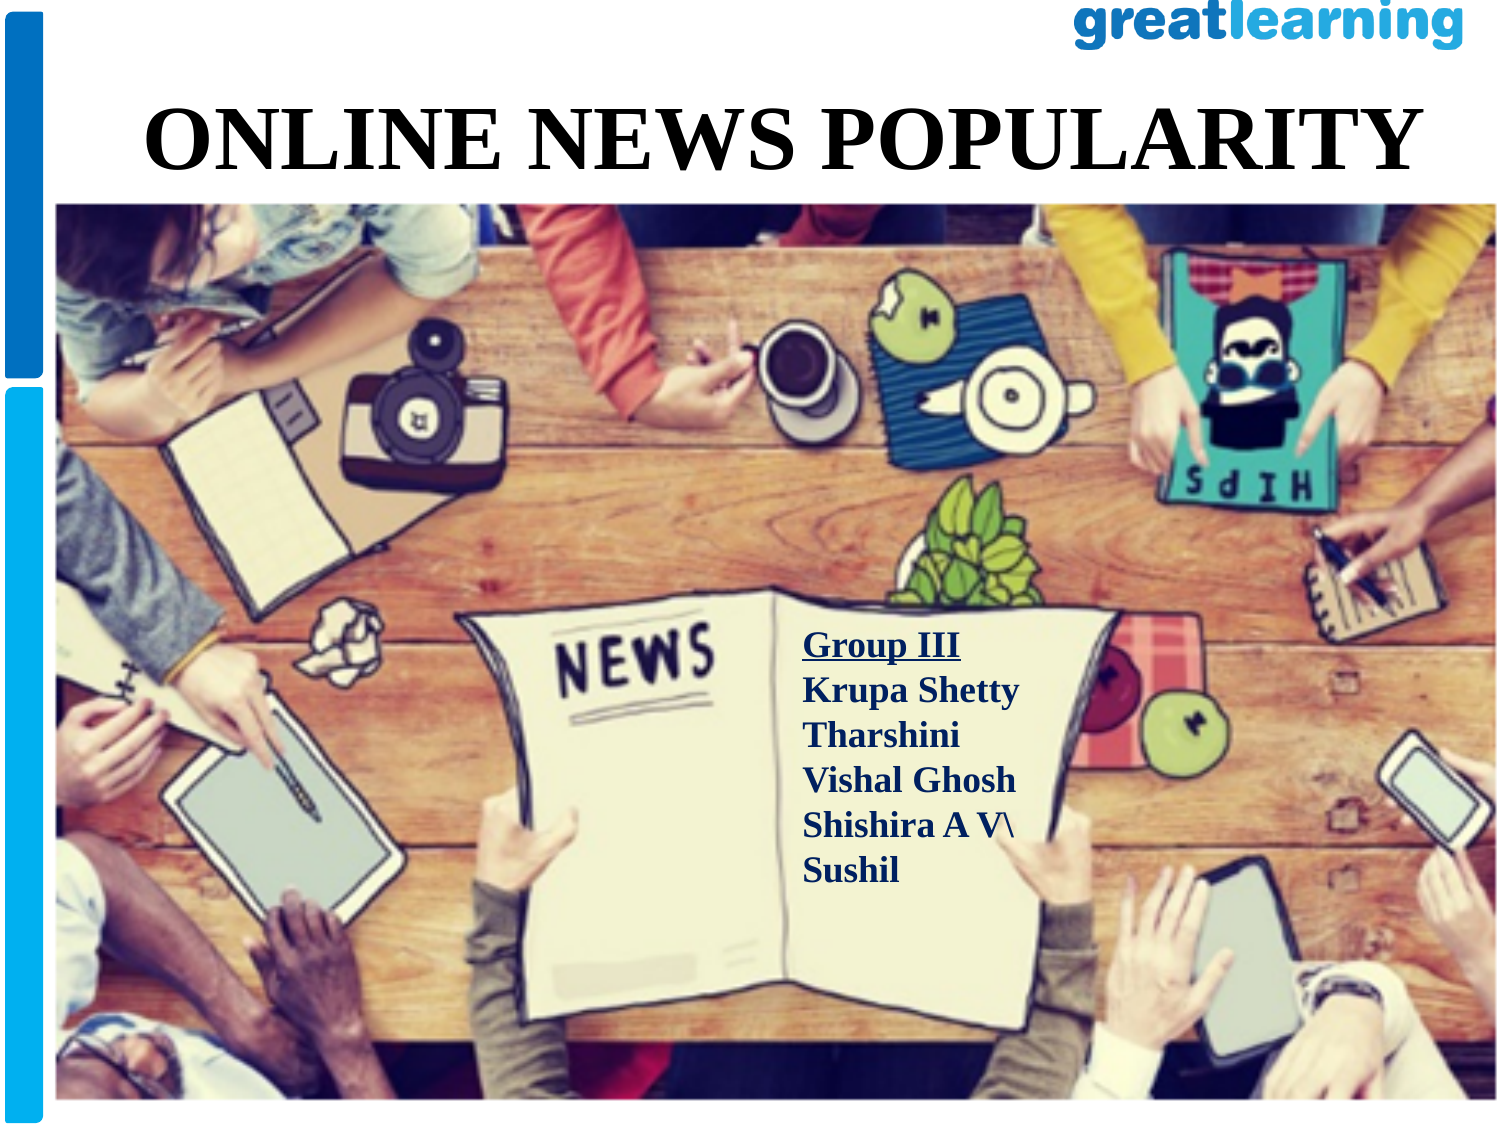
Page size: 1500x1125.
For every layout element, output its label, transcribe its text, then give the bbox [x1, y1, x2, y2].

picture [54, 202, 1500, 1103]
picture [1074, 0, 1463, 50]
text_box ONLINE NEWS POPULARITY [91, 70, 1480, 196]
